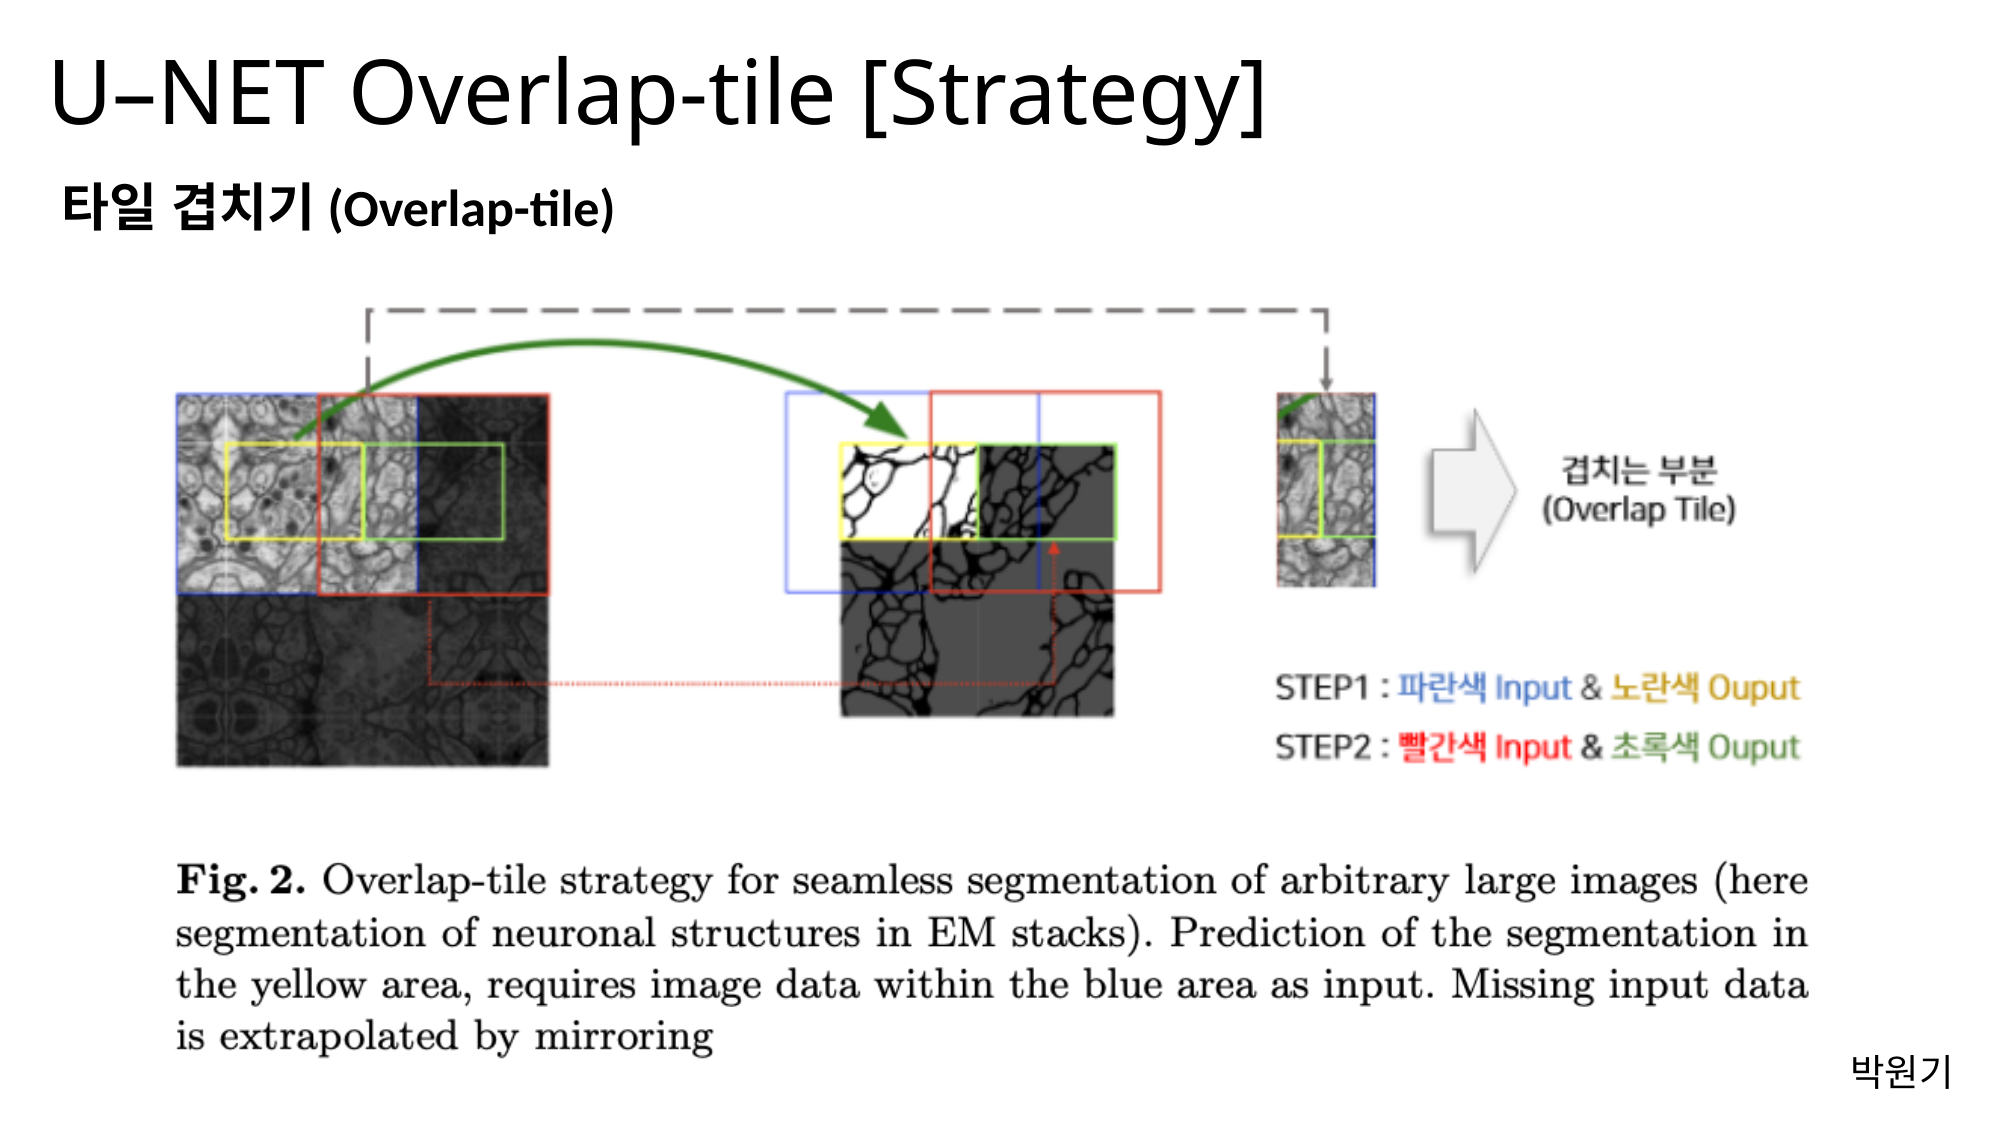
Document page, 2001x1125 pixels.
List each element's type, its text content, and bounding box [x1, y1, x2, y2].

picture [153, 257, 1847, 1072]
title U–NET Overlap-tile [Strategy] [32, 32, 1499, 159]
text_box 타일 겹치기(Overlap-tile) [47, 167, 1829, 245]
text_box 박원기 [1835, 1041, 1985, 1102]
